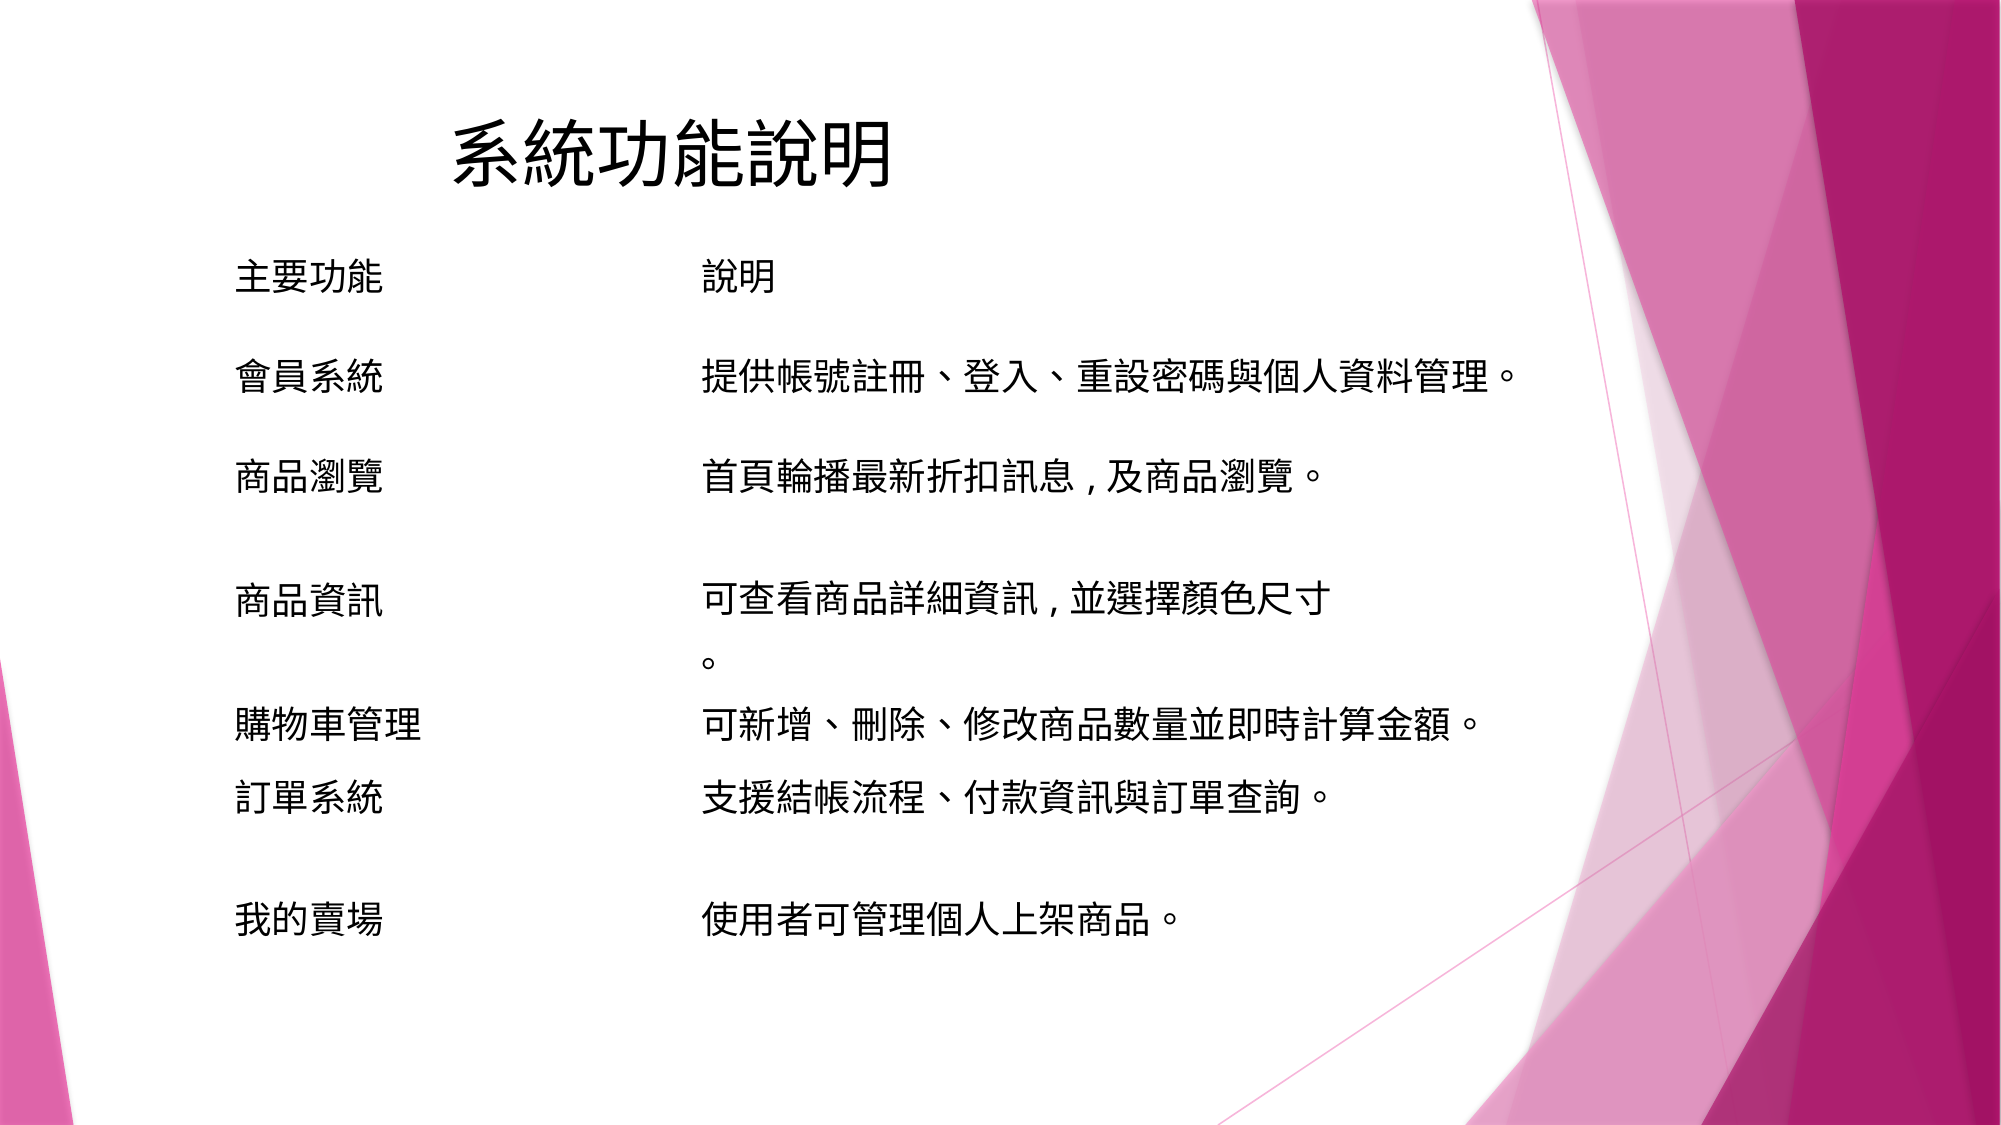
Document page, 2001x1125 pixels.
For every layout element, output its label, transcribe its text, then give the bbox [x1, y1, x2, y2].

table_cell 訂單系統 [219, 758, 686, 831]
table_cell 商品資訊 [219, 511, 686, 686]
table_cell 可新增、刪除、修改商品數量並即時計算金額。 [686, 686, 1575, 758]
table_header 說明 [686, 238, 1575, 311]
table_cell 會員系統 [219, 311, 686, 438]
table_cell 支援結帳流程、付款資訊與訂單查詢。 [686, 758, 1575, 831]
table_header 主要功能 [219, 238, 686, 311]
table_cell 首頁輪播最新折扣訊息,及商品瀏覽。 [686, 438, 1575, 511]
table_cell 購物車管理 [219, 686, 686, 758]
table_cell 我的賣場 [219, 831, 686, 1003]
table_cell 使用者可管理個人上架商品。 [686, 831, 1575, 1003]
table_cell 提供帳號註冊、登入、重設密碼與個人資料管理。 [686, 311, 1575, 438]
title 系統功能說明 [111, 99, 1513, 205]
table_cell 可查看商品詳細資訊,並選擇顏色尺寸 。 [686, 511, 1575, 686]
table_cell 商品瀏覽 [219, 438, 686, 511]
